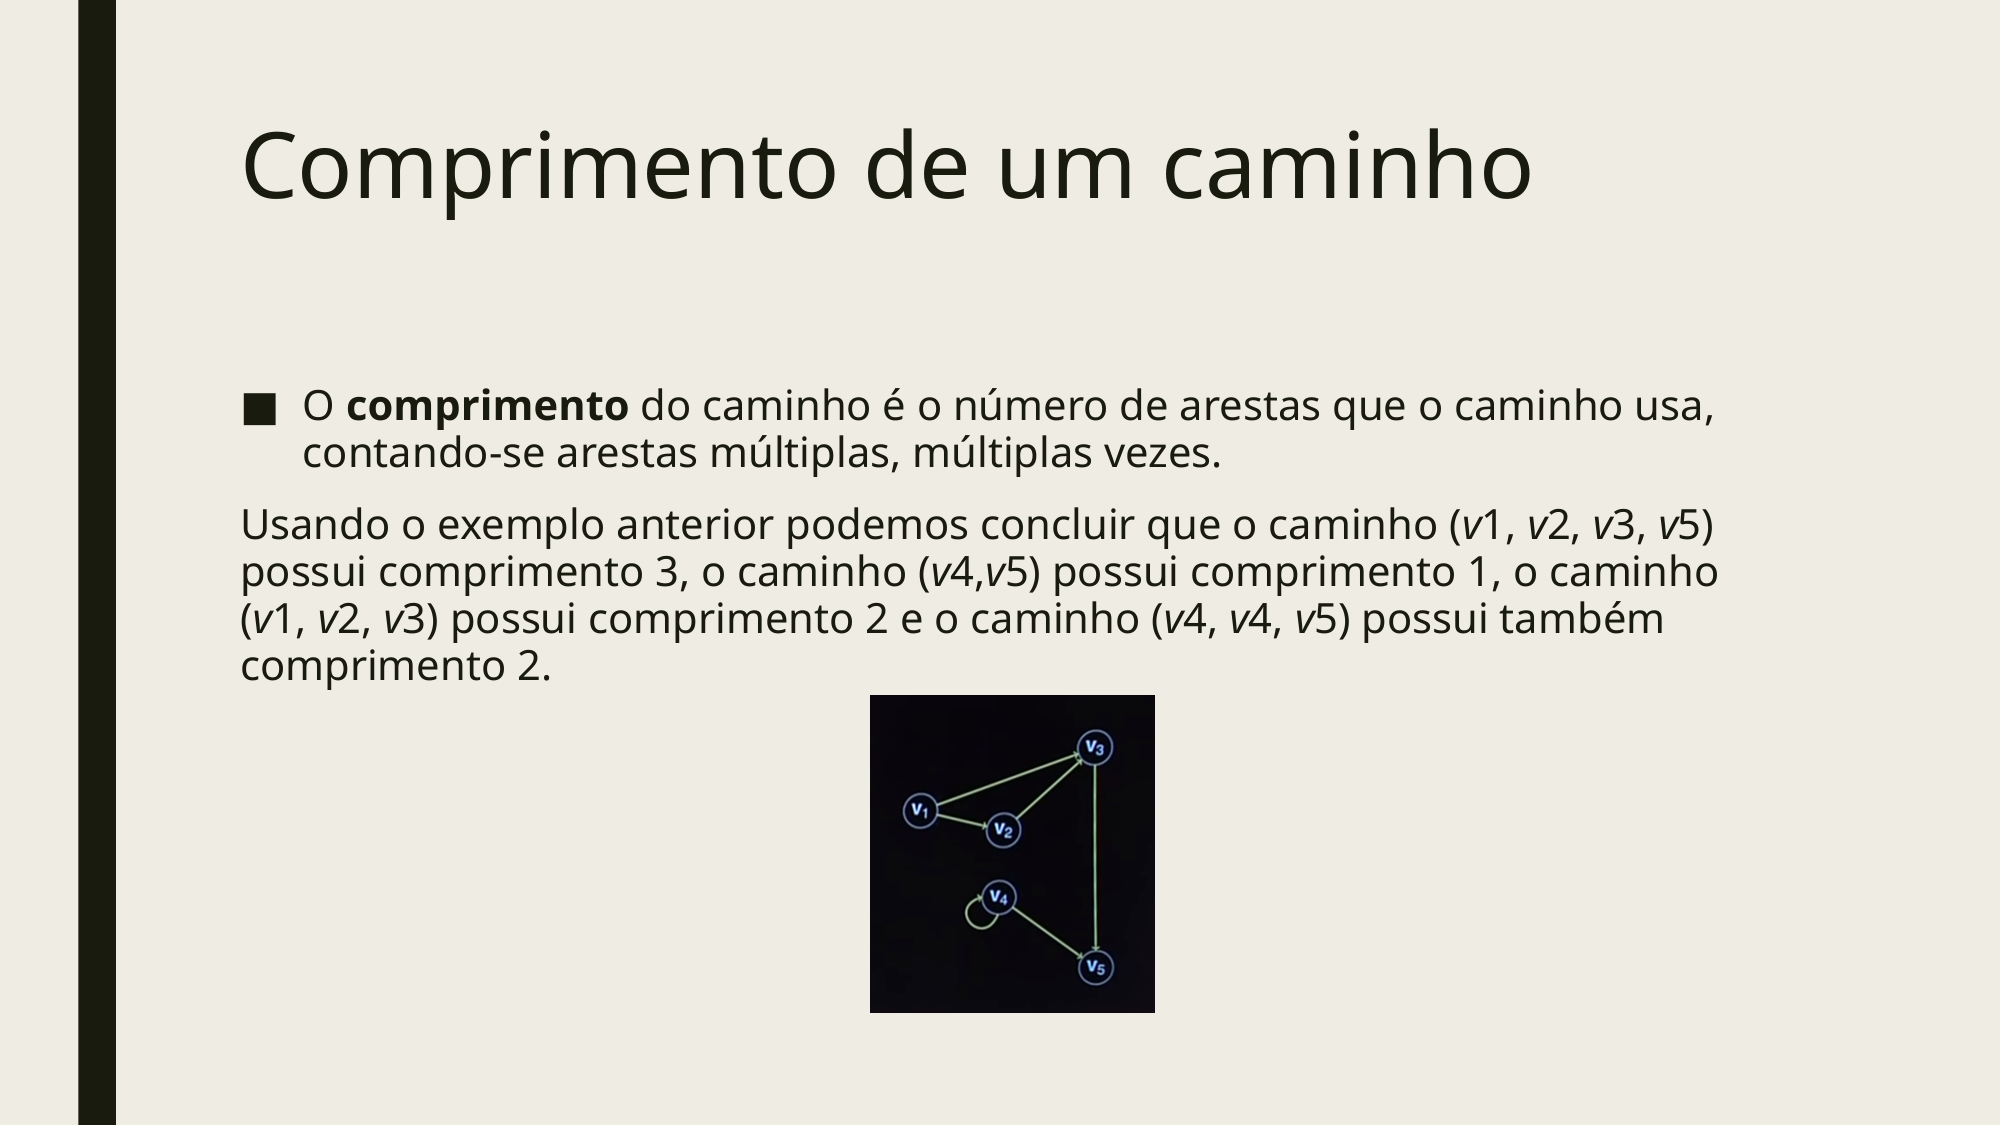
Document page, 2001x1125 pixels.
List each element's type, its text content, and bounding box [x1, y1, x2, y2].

list O comprimento do caminho é o número de arestas que o caminho usa, contando-se arestas múltiplas, múltiplas vezes. Usando o exemplo anterior podemos concluir que o caminho (v1, v2, v3, v5) possui comprimento 3, o caminho (v4,v5) possui comprimento 1, o caminho (v1, v2, v3) possui comprimento 2 e o caminho (v4, v4, v5) possui também comprimento 2. [225, 375, 1800, 963]
title Comprimento de um caminho [225, 112, 1800, 357]
picture [869, 695, 1155, 1013]
